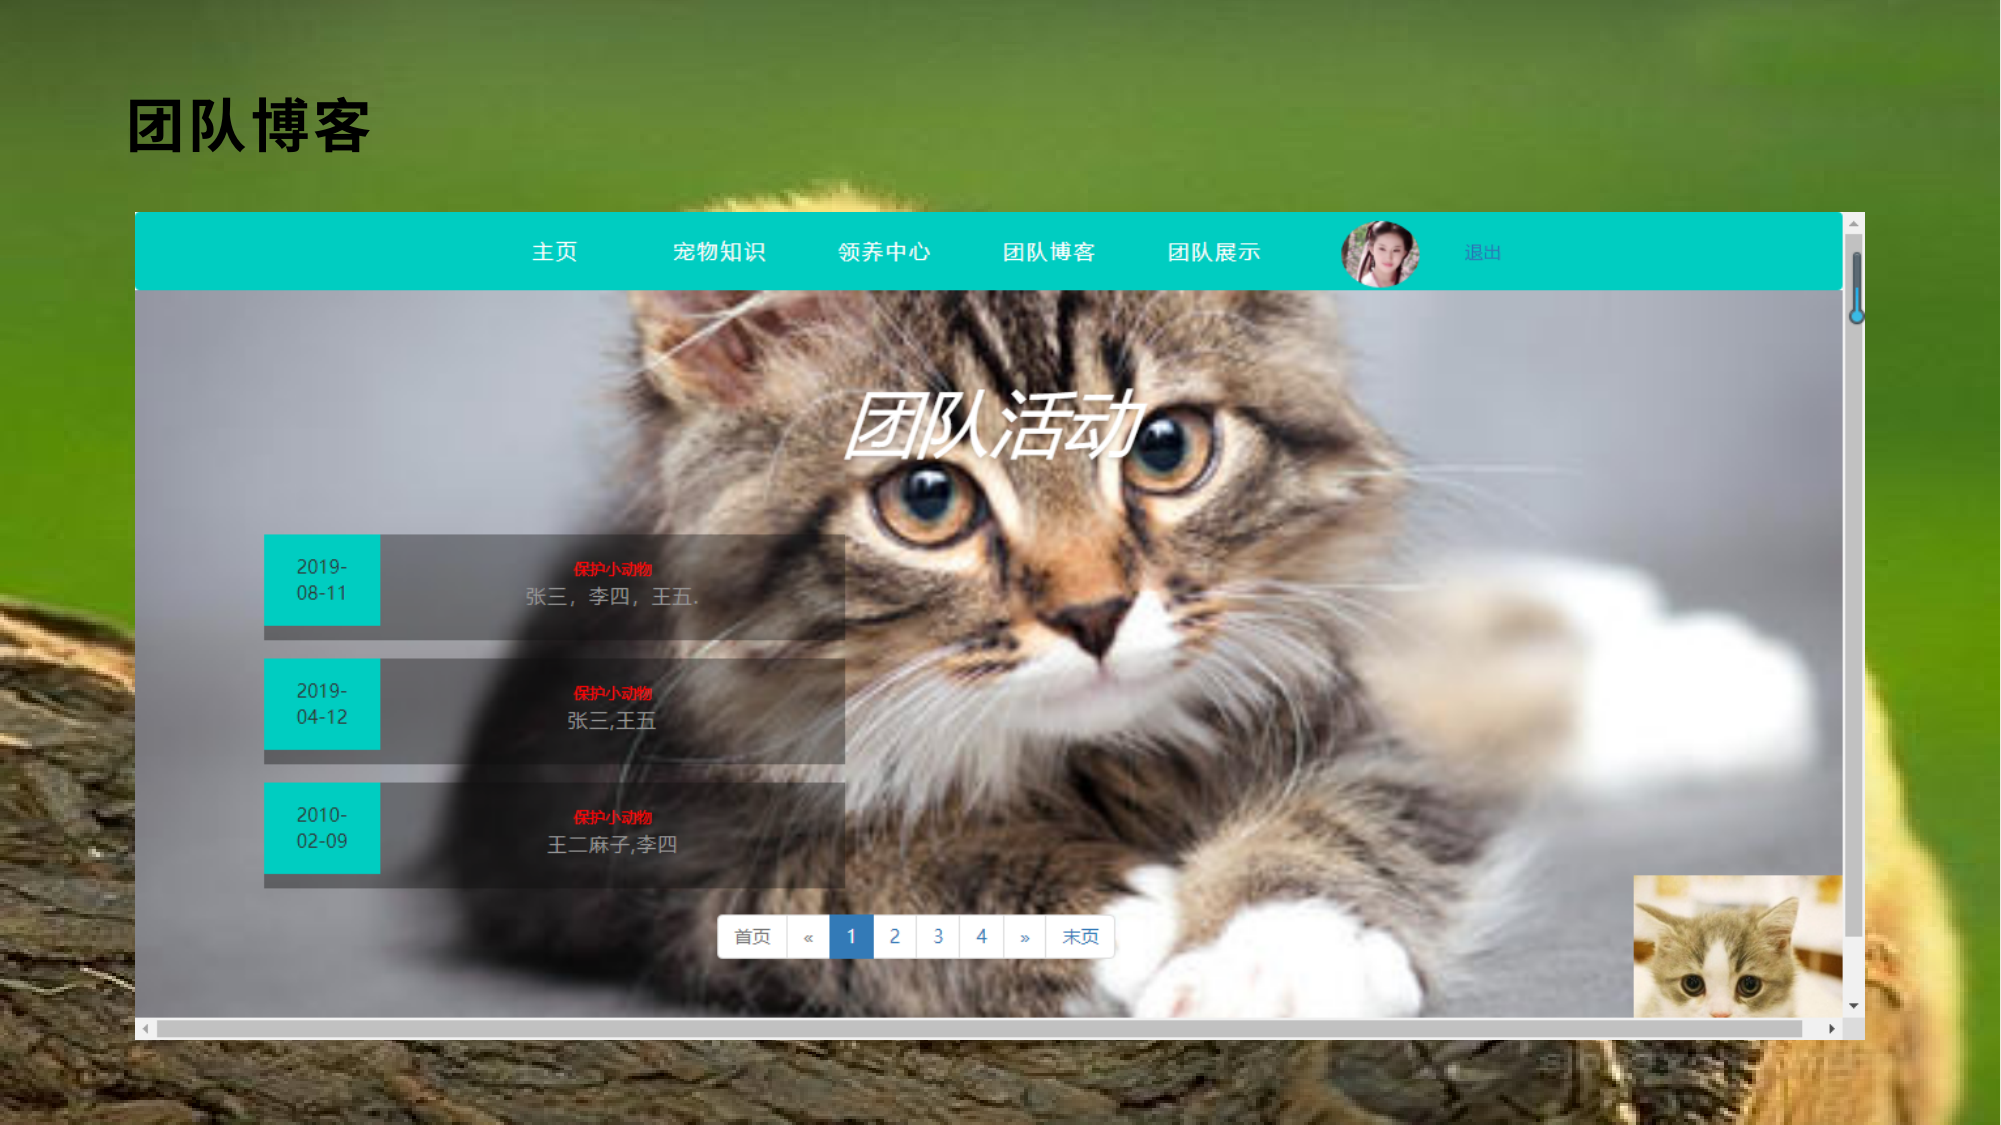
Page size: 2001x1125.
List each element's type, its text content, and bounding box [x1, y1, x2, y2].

picture [0, 0, 2001, 1125]
title 团队博客 [109, 70, 1891, 178]
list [135, 212, 1865, 1040]
